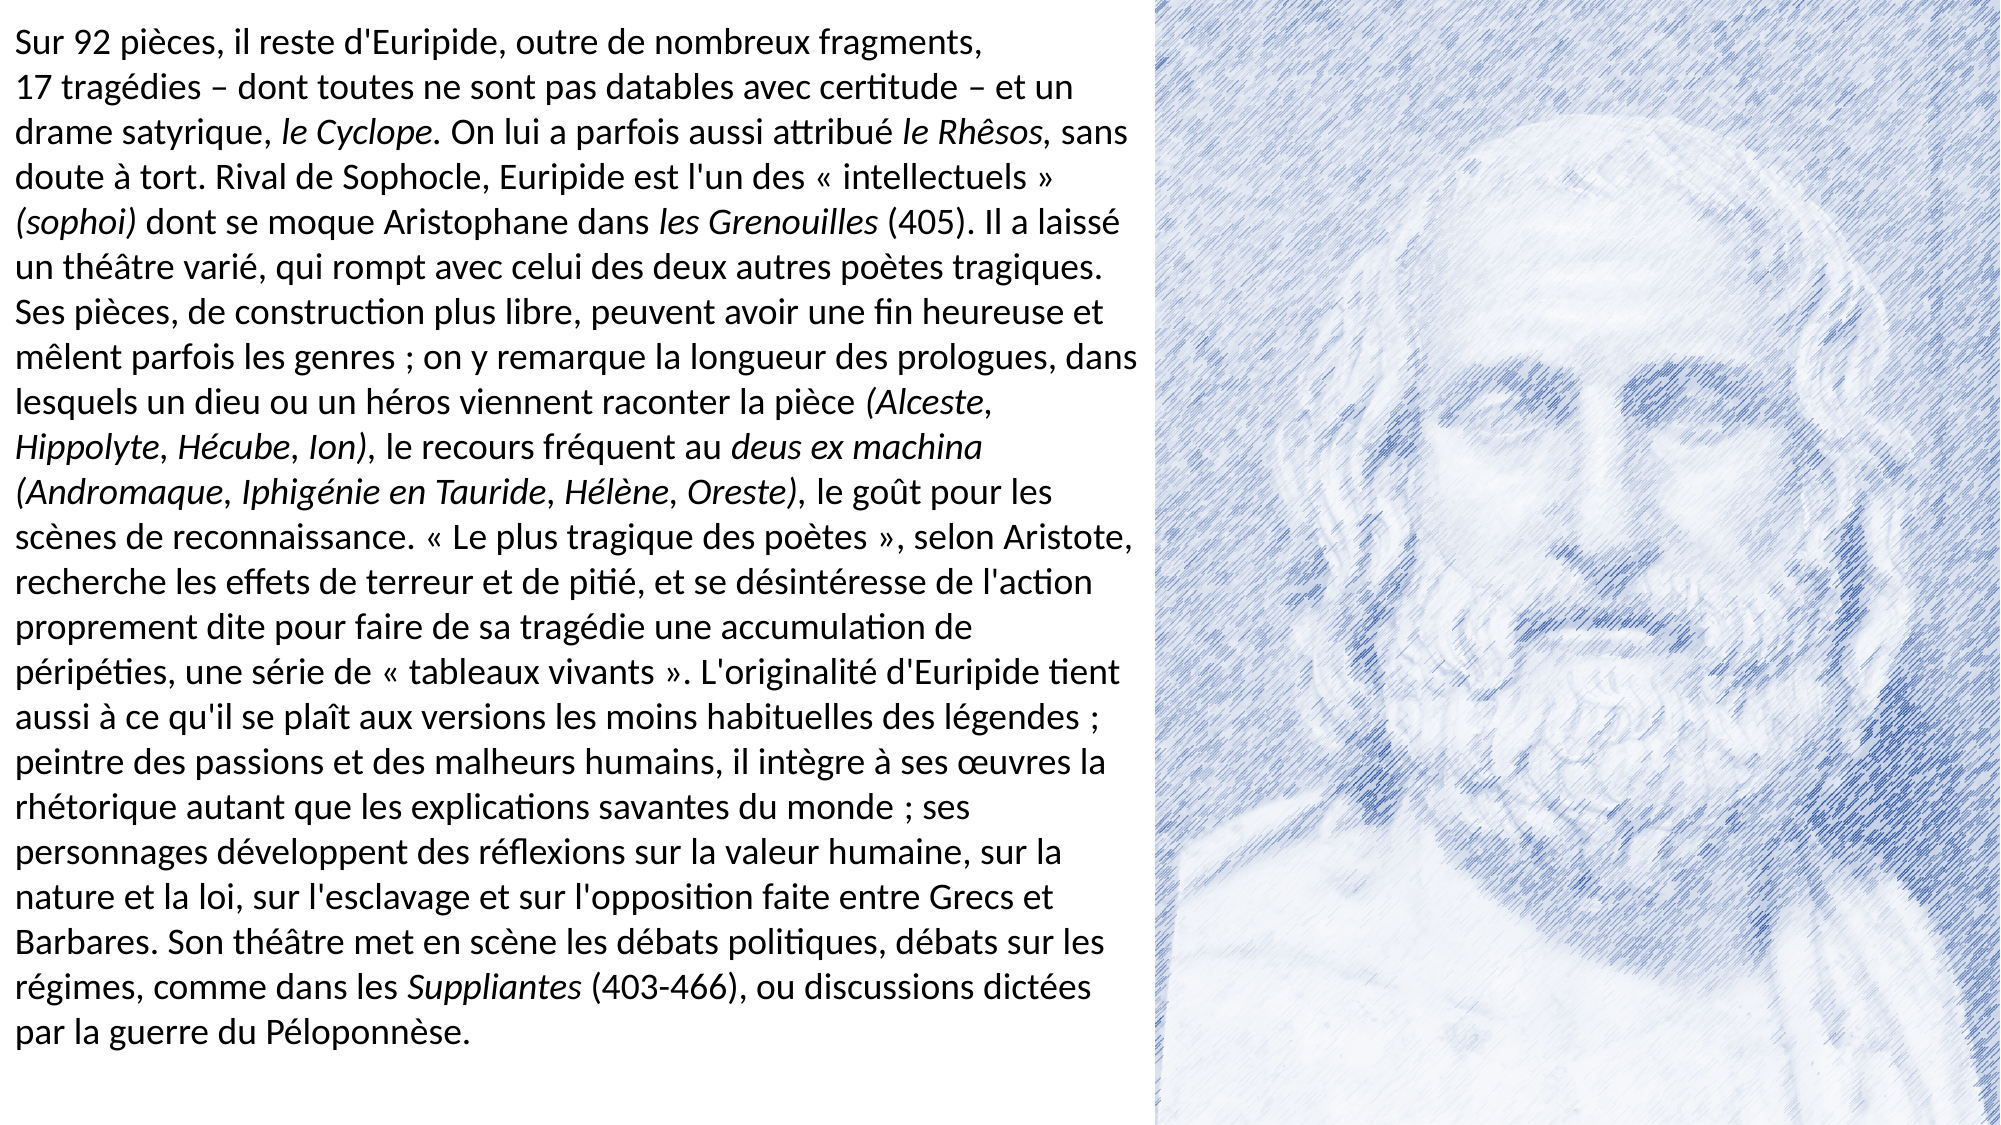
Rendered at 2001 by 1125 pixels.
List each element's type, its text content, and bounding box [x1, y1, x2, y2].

picture [1155, 0, 2000, 1125]
text_box Sur 92 pièces, il reste d'Euripide, outre de nombreux fragments, 17 tragédies – dont toutes ne sont pas datables avec certitude – et un drame satyrique, le Cyclope. On lui a parfois aussi attribué le Rhêsos, sans doute à tort. Rival de Sophocle, Euripide est l'un des « intellectuels » (sophoi) dont se moque Aristophane dans les Grenouilles (405). Il a laissé un théâtre varié, qui rompt avec celui des deux autres poètes tragiques. Ses pièces, de construction plus libre, peuvent avoir une fin heureuse et mêlent parfois les genres ; on y remarque la longueur des prologues, dans lesquels un dieu ou un héros viennent raconter la pièce (Alceste, Hippolyte, Hécube, Ion), le recours fréquent au deus ex machina (Andromaque, Iphigénie en Tauride, Hélène, Oreste), le goût pour les scènes de reconnaissance. « Le plus tragique des poètes », selon Aristote, recherche les effets de terreur et de pitié, et se désintéresse de l'action proprement dite pour faire de sa tragédie une accumulation de péripéties, une série de « tableaux vivants ». L'originalité d'Euripide tient aussi à ce qu'il se plaît aux versions les moins habituelles des légendes ; peintre des passions et des malheurs humains, il intègre à ses œuvres la rhétorique autant que les explications savantes du monde ; ses personnages développent des réflexions sur la valeur humaine, sur la nature et la loi, sur l'esclavage et sur l'opposition faite entre Grecs et Barbares. Son théâtre met en scène les débats politiques, débats sur les régimes, comme dans les Suppliantes (403-466), ou discussions dictées par la guerre du Péloponnèse. [0, 9, 1155, 1060]
